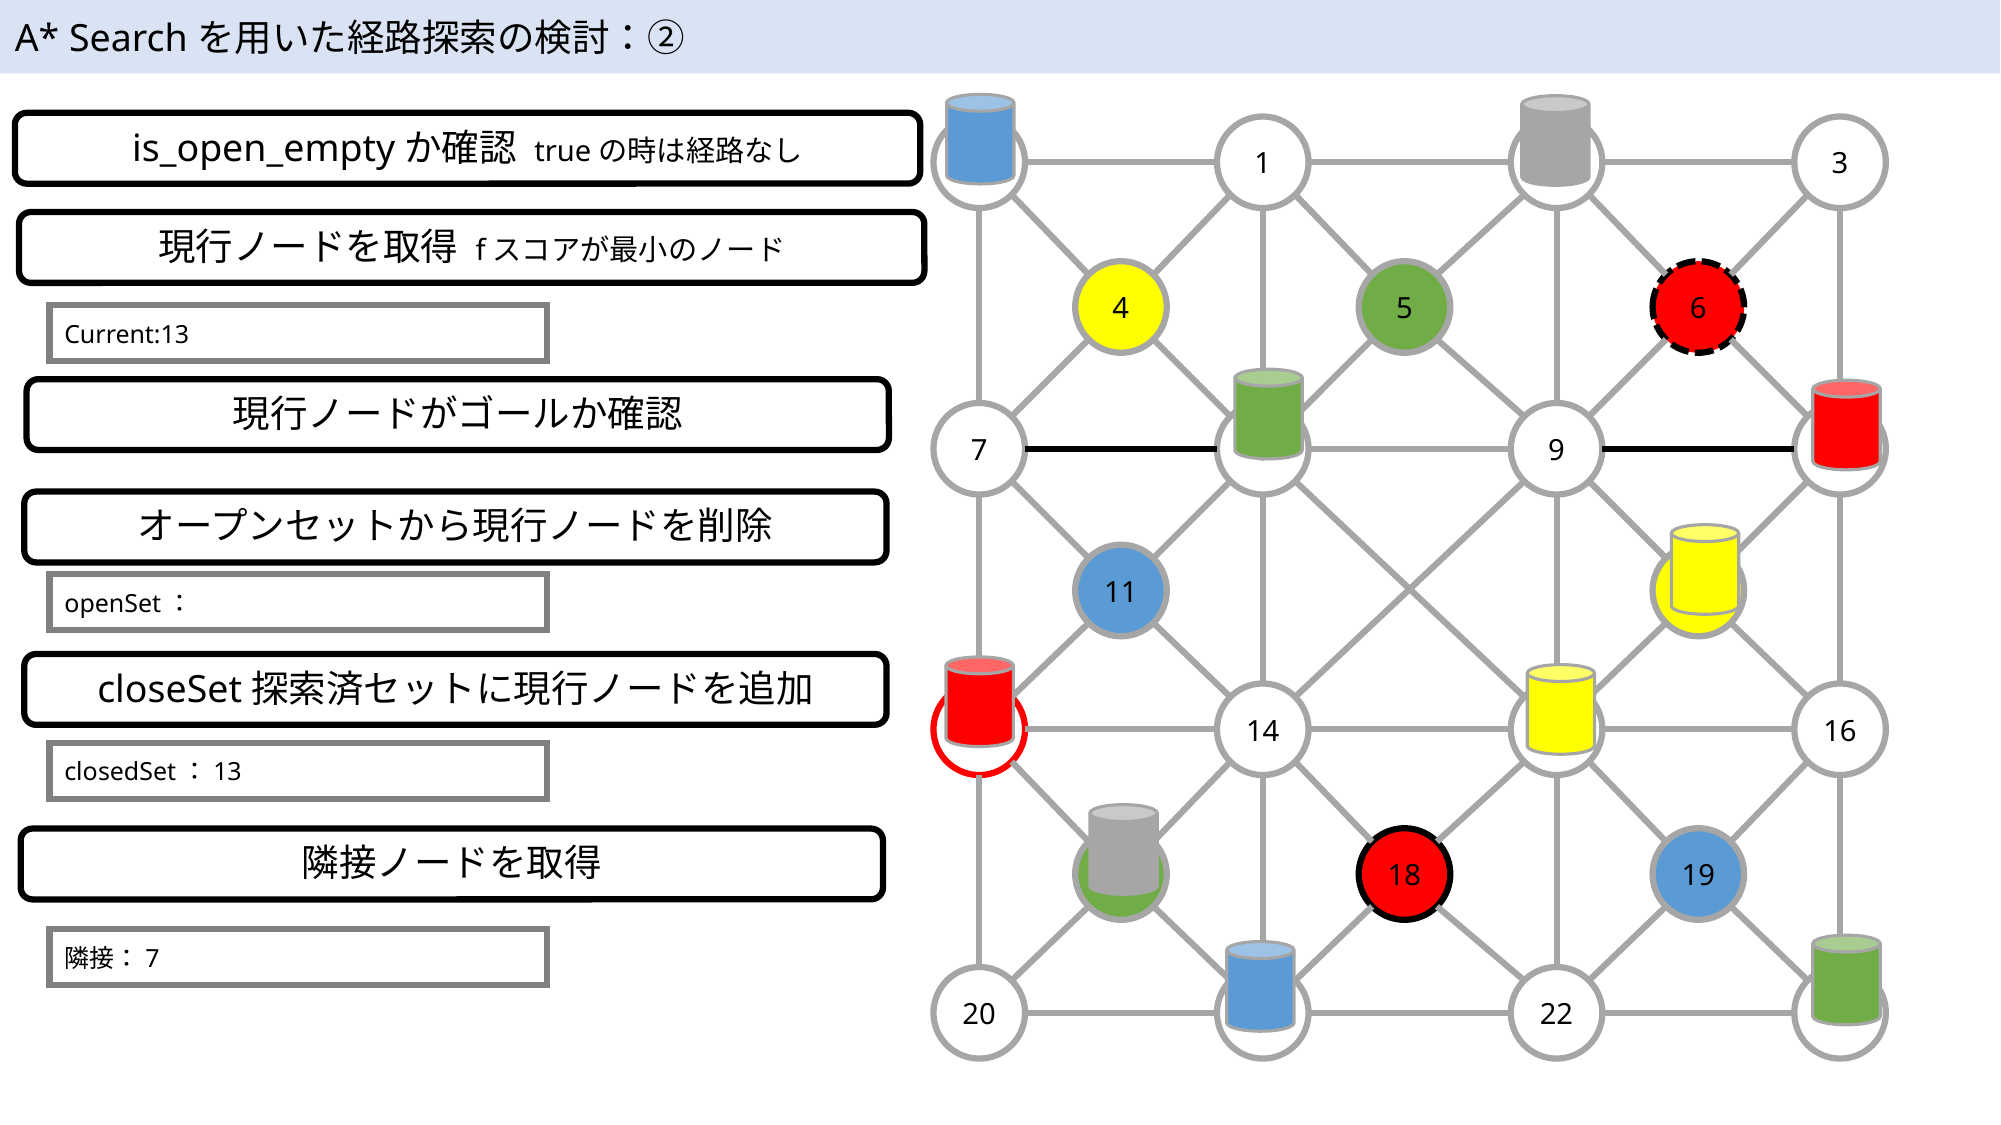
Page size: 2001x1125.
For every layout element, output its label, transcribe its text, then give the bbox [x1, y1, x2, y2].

text_box A* Searchを用いた経路探索の検討：② [0, 0, 2000, 74]
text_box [945, 94, 1881, 1032]
text_box 現行ノードを取得 fスコアが最小のノード [17, 210, 926, 284]
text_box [933, 116, 1886, 1059]
text_box 現行ノードがゴールか確認 [25, 378, 890, 452]
text_box 隣接ノードを取得 [19, 827, 885, 901]
text_box 隣接：7 [48, 928, 548, 986]
text_box closedSet：13 [48, 742, 548, 800]
text_box openSet： [48, 573, 548, 631]
text_box Current:13 [48, 304, 548, 362]
text_box is_open_emptyか確認 trueの時は経路なし [13, 111, 922, 185]
text_box オープンセットから現行ノードを削除 [23, 490, 888, 564]
text_box closeSet探索済セットに現行ノードを追加 [23, 652, 888, 726]
